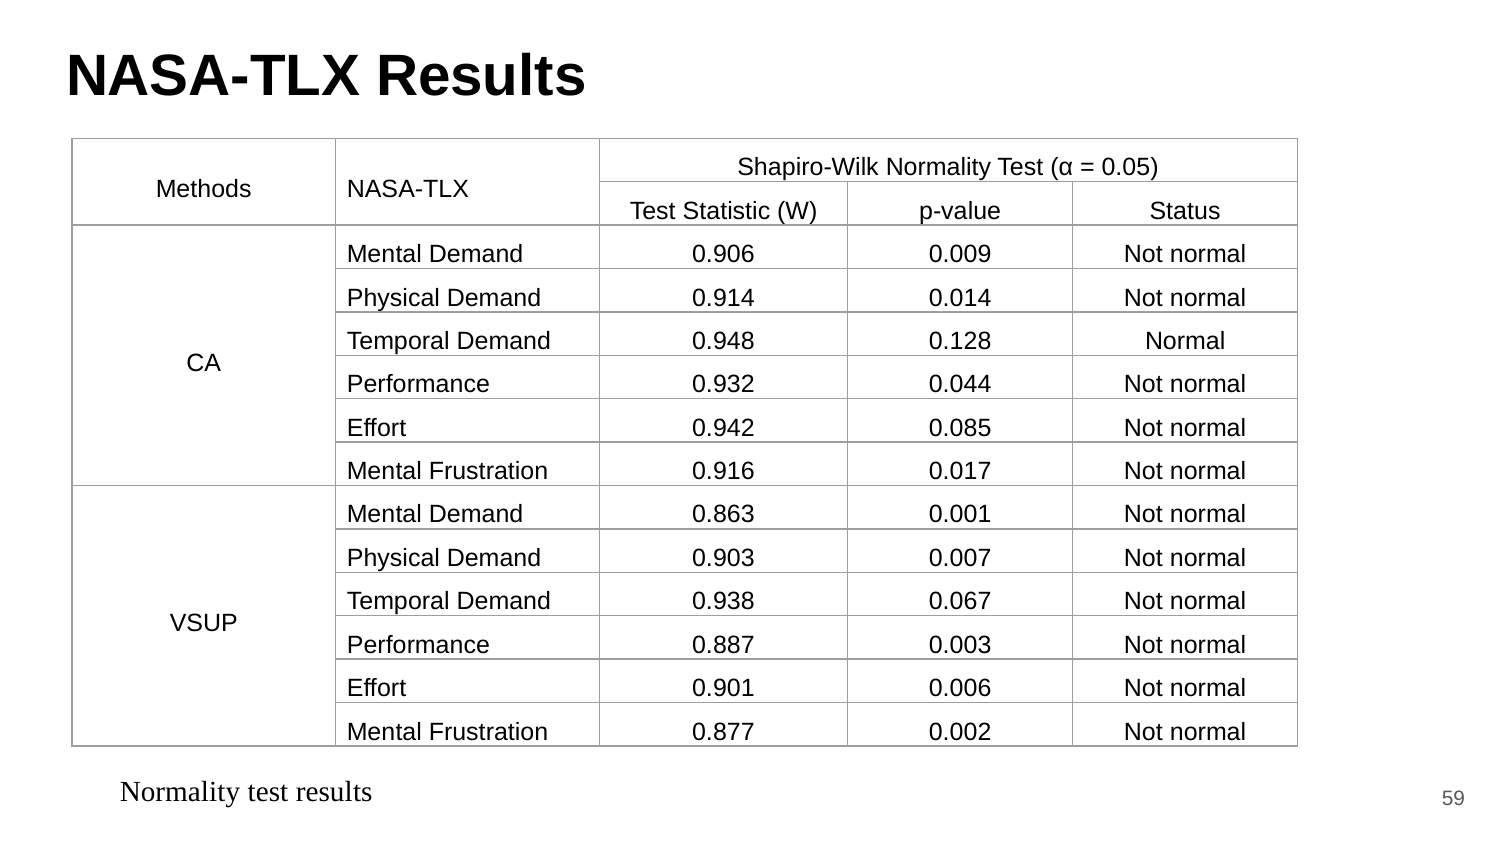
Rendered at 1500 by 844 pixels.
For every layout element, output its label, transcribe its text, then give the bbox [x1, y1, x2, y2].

table_cell Mental Demand [336, 226, 599, 268]
table_header Shapiro-Wilk Normality Test (α = 0.05) [600, 139, 1297, 181]
table_cell Not normal [1073, 530, 1297, 572]
table_cell 0.003 [848, 616, 1072, 658]
table_cell Test Statistic (W) [600, 182, 847, 224]
table_cell Mental Frustration [336, 443, 599, 485]
table_cell Temporal Demand [336, 573, 599, 615]
table_cell Not normal [1073, 226, 1297, 268]
table_cell Mental Frustration [336, 703, 599, 745]
text_box Normality test results [105, 764, 513, 815]
table_cell Performance [336, 356, 599, 398]
table_cell 0.877 [600, 703, 847, 745]
table_cell 0.006 [848, 660, 1072, 702]
table_cell Physical Demand [336, 530, 599, 572]
table_cell CA [73, 226, 335, 485]
table_cell 0.938 [600, 573, 847, 615]
table_cell 0.887 [600, 616, 847, 658]
table_cell p-value [848, 182, 1072, 224]
table_cell VSUP [73, 486, 335, 745]
table_cell 0.067 [848, 573, 1072, 615]
table_cell Not normal [1073, 616, 1297, 658]
table_cell Not normal [1073, 486, 1297, 528]
table_cell 0.942 [600, 399, 847, 441]
table_cell 0.863 [600, 486, 847, 528]
table_cell 0.014 [848, 269, 1072, 311]
table_cell 0.906 [600, 226, 847, 268]
table_cell Not normal [1073, 399, 1297, 441]
table_cell Normal [1073, 313, 1297, 355]
table_cell 0.002 [848, 703, 1072, 745]
table_cell 0.044 [848, 356, 1072, 398]
table_cell Temporal Demand [336, 313, 599, 355]
table_cell Not normal [1073, 660, 1297, 702]
table_cell 0.948 [600, 313, 847, 355]
table_cell Not normal [1073, 269, 1297, 311]
table_cell Effort [336, 660, 599, 702]
table_cell 0.017 [848, 443, 1072, 485]
table_cell Physical Demand [336, 269, 599, 311]
table_cell Not normal [1073, 443, 1297, 485]
title NASA-TLX Results [51, 22, 1449, 117]
table_cell Not normal [1073, 356, 1297, 398]
table_cell Mental Demand [336, 486, 599, 528]
table_cell Not normal [1073, 703, 1297, 745]
table_cell Effort [336, 399, 599, 441]
table_cell 0.932 [600, 356, 847, 398]
table_cell Status [1073, 182, 1297, 224]
slide_number 59 [1389, 764, 1480, 830]
table_cell 0.916 [600, 443, 847, 485]
table_header Methods [73, 139, 335, 224]
table_cell Performance [336, 616, 599, 658]
table_header NASA-TLX [336, 139, 599, 224]
table_cell 0.901 [600, 660, 847, 702]
table_cell Not normal [1073, 573, 1297, 615]
table_cell 0.903 [600, 530, 847, 572]
table_cell 0.001 [848, 486, 1072, 528]
table_cell 0.914 [600, 269, 847, 311]
table_cell 0.085 [848, 399, 1072, 441]
table_cell 0.007 [848, 530, 1072, 572]
table_cell 0.128 [848, 313, 1072, 355]
table_cell 0.009 [848, 226, 1072, 268]
